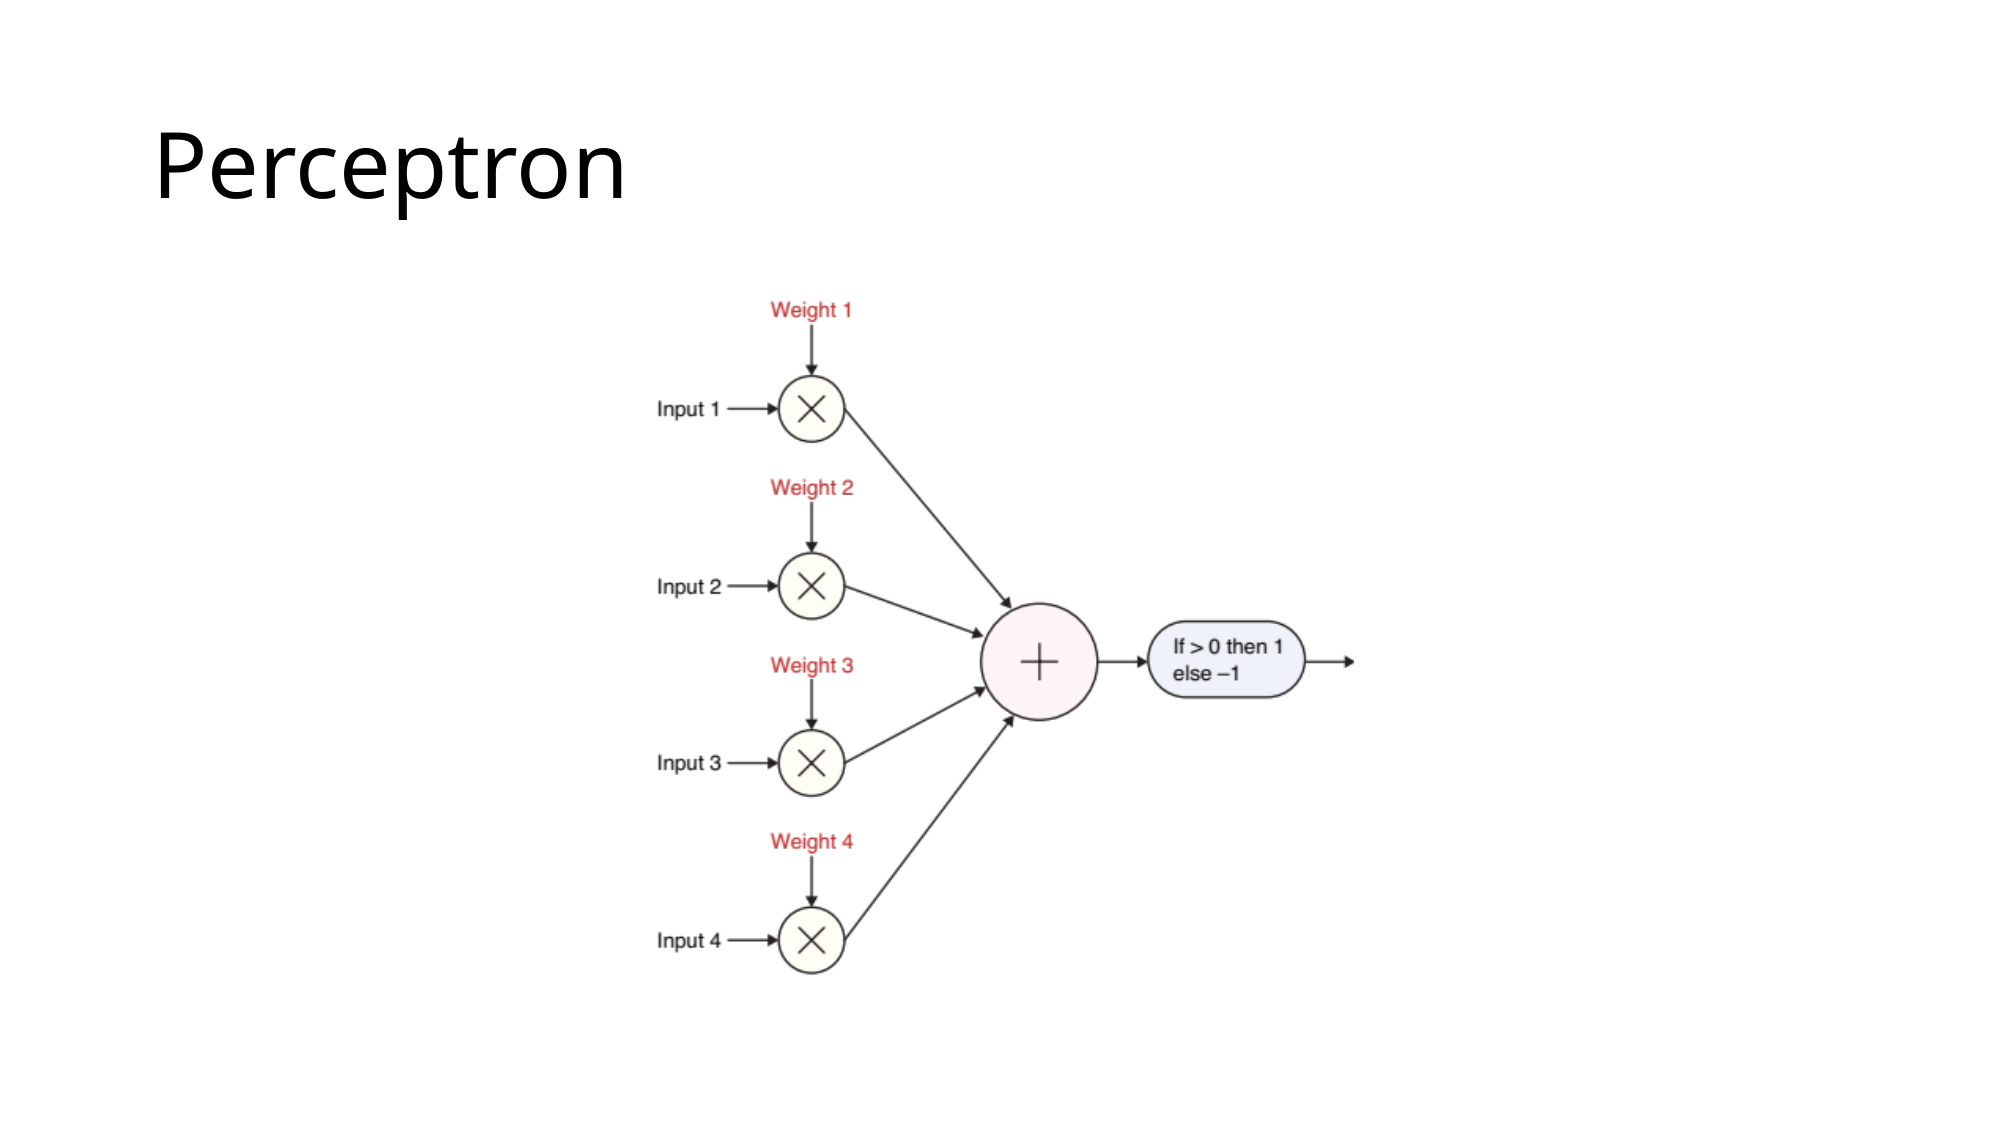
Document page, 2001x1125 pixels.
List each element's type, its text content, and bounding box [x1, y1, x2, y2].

title Perceptron [137, 59, 1863, 278]
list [645, 289, 1355, 978]
